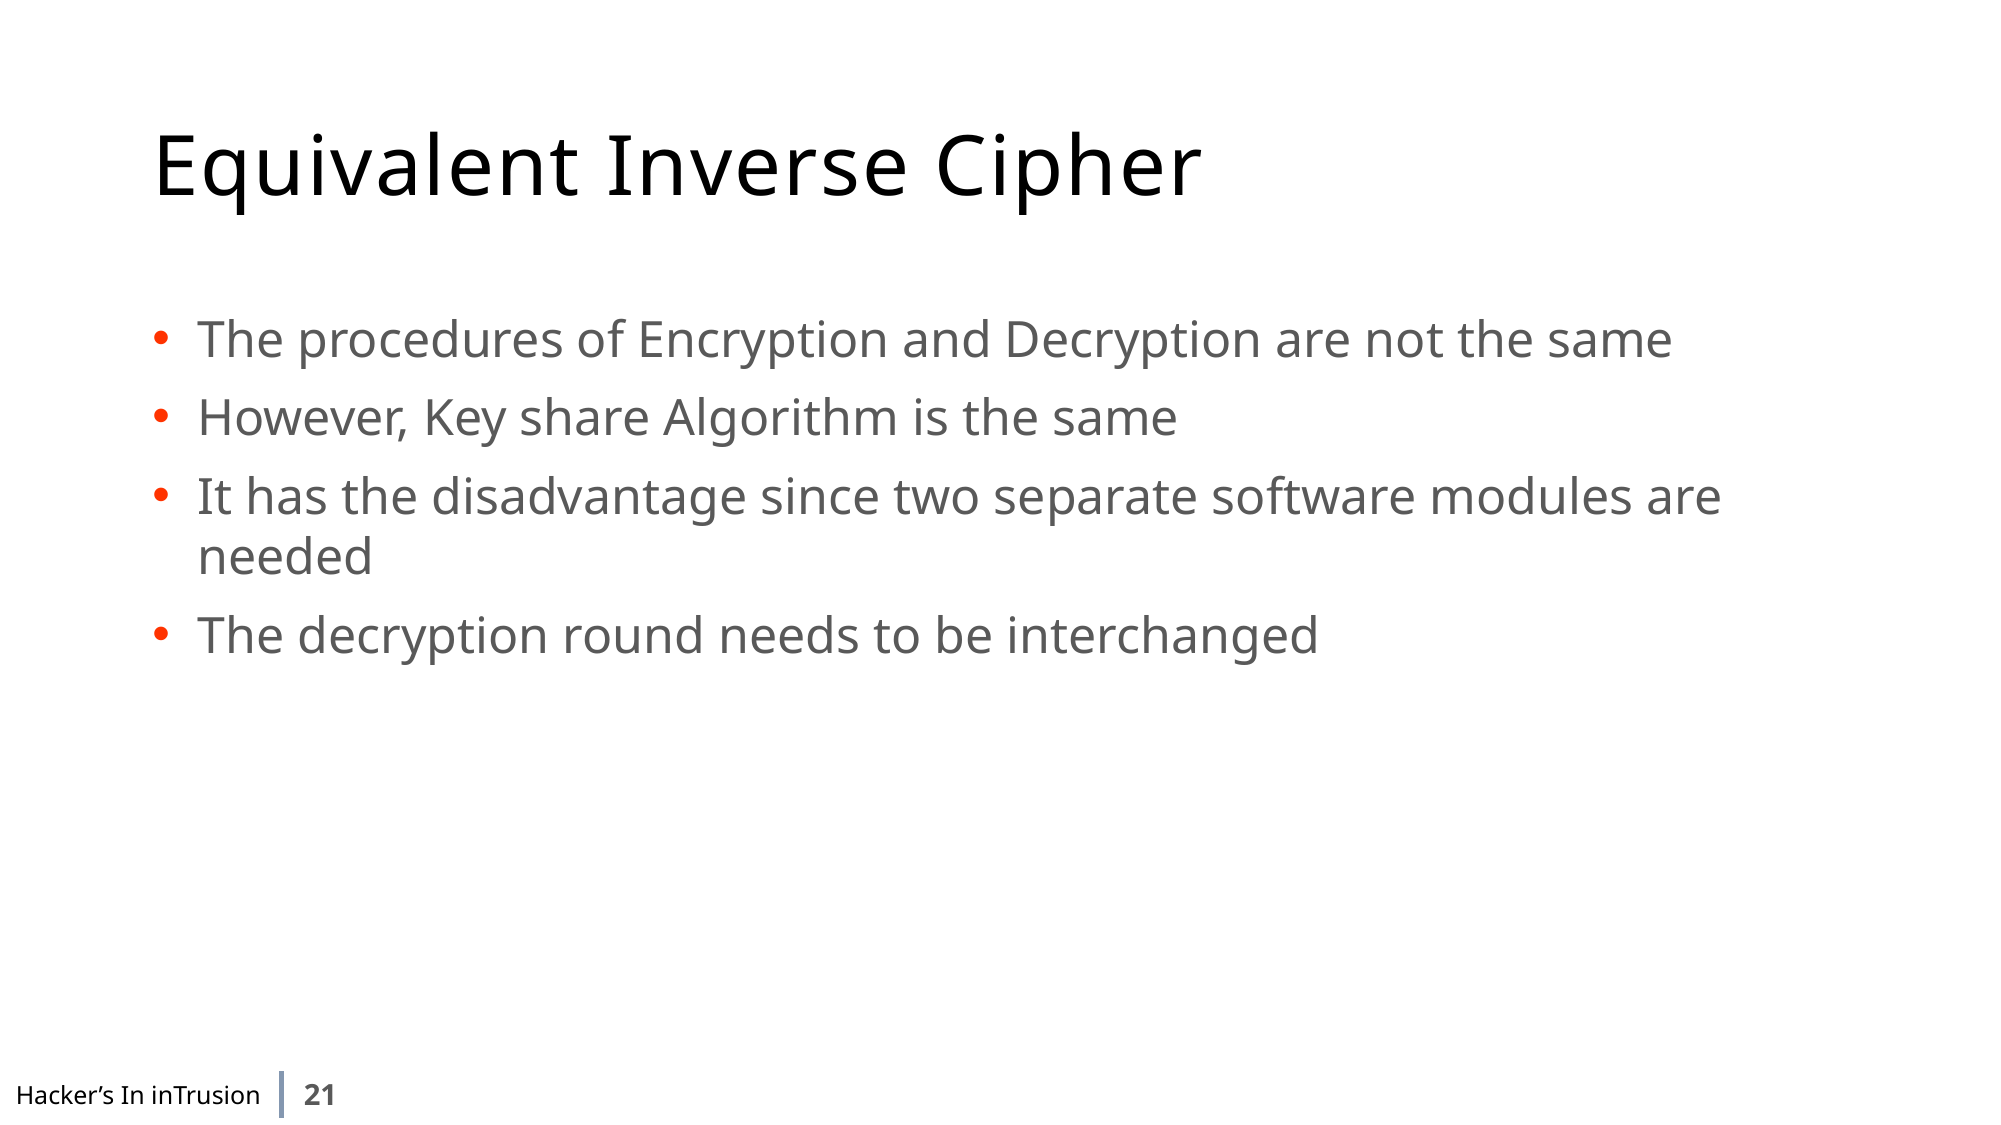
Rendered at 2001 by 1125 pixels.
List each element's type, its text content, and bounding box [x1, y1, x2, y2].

list The procedures of Encryption and Decryption are not the same However, Key share Algorithm is the same It has the disadvantage since two separate software modules are needed The decryption round needs to be interchanged [137, 299, 1863, 1061]
title Equivalent Inverse Cipher [137, 59, 1863, 278]
